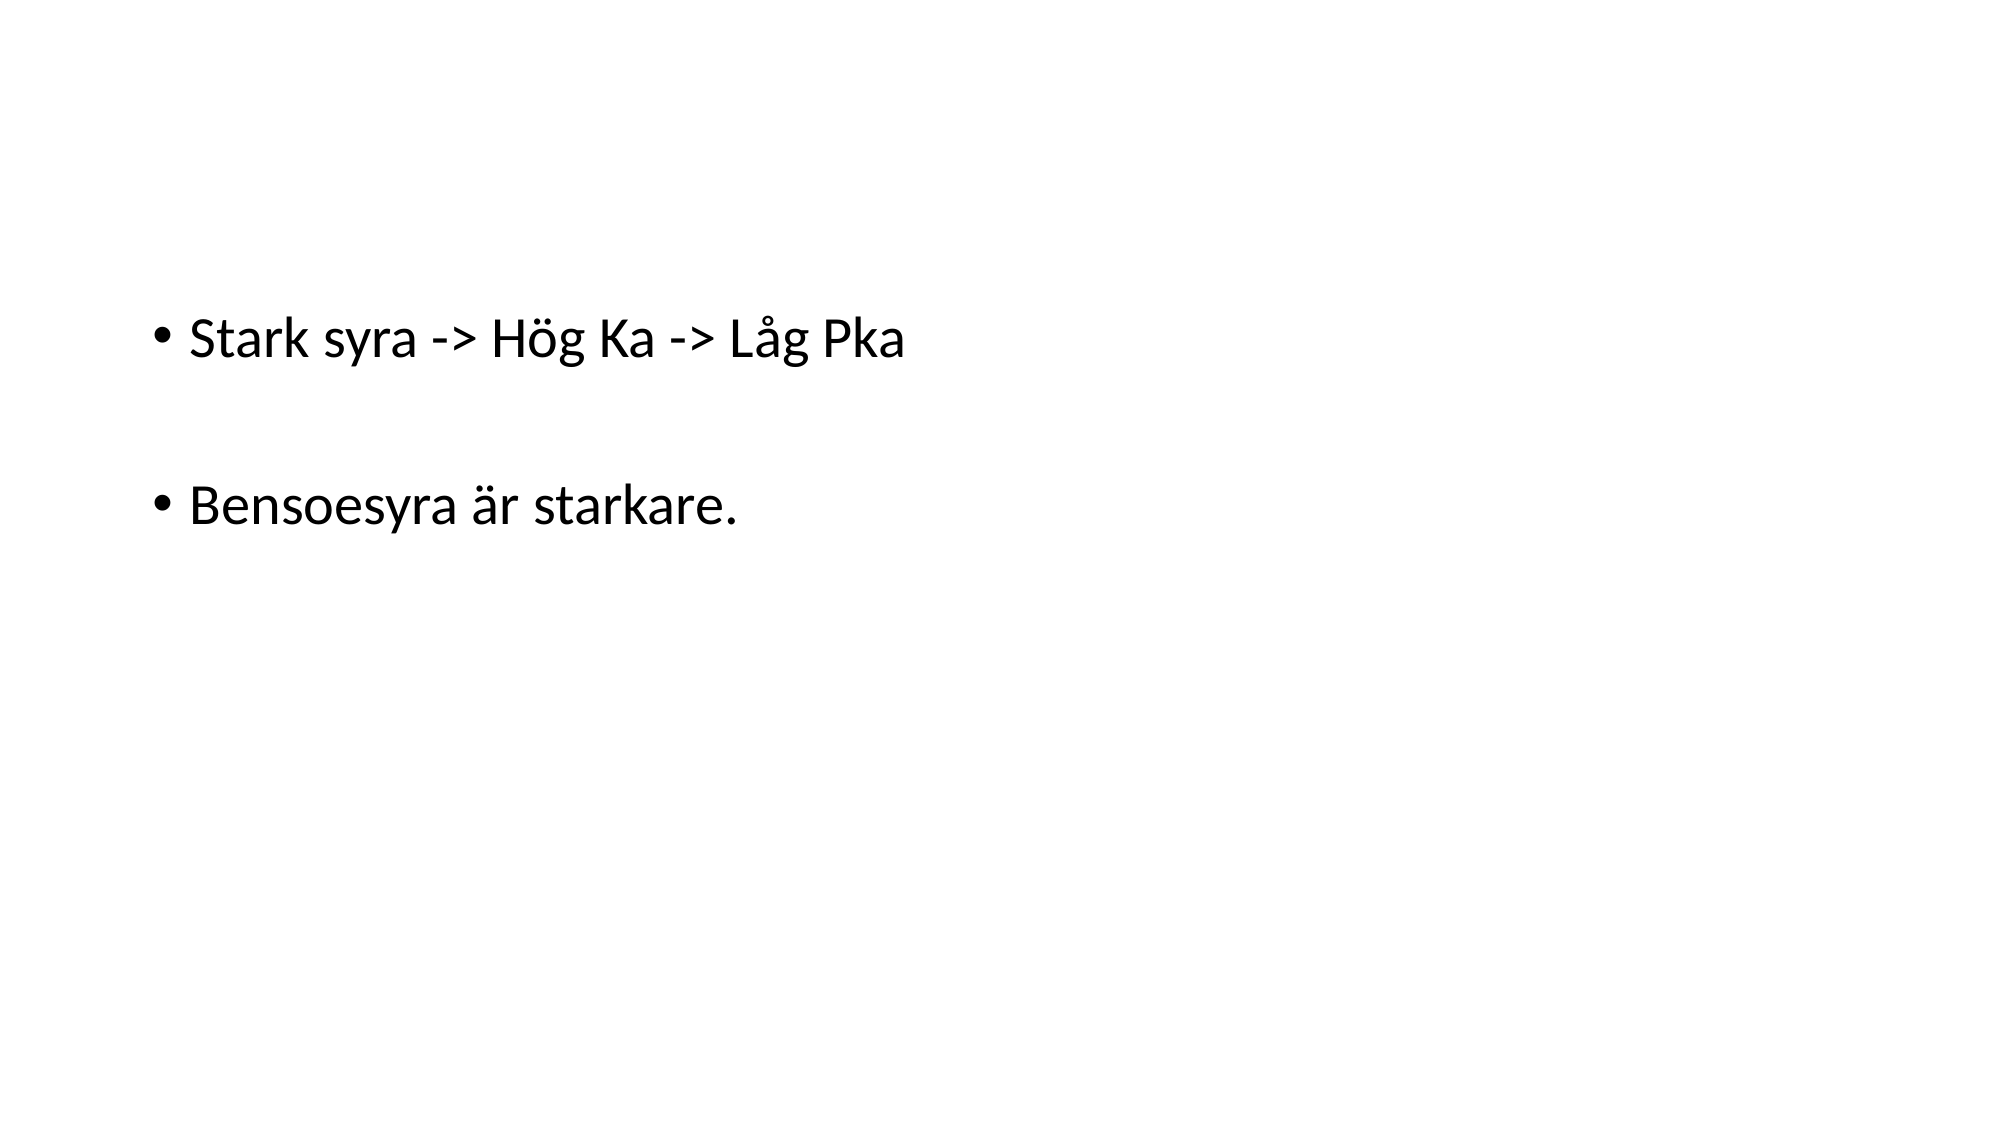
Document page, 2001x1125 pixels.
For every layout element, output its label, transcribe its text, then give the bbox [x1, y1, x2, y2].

list Stark syra -> Hög Ka -> Låg Pka Bensoesyra är starkare. [137, 299, 1863, 1014]
